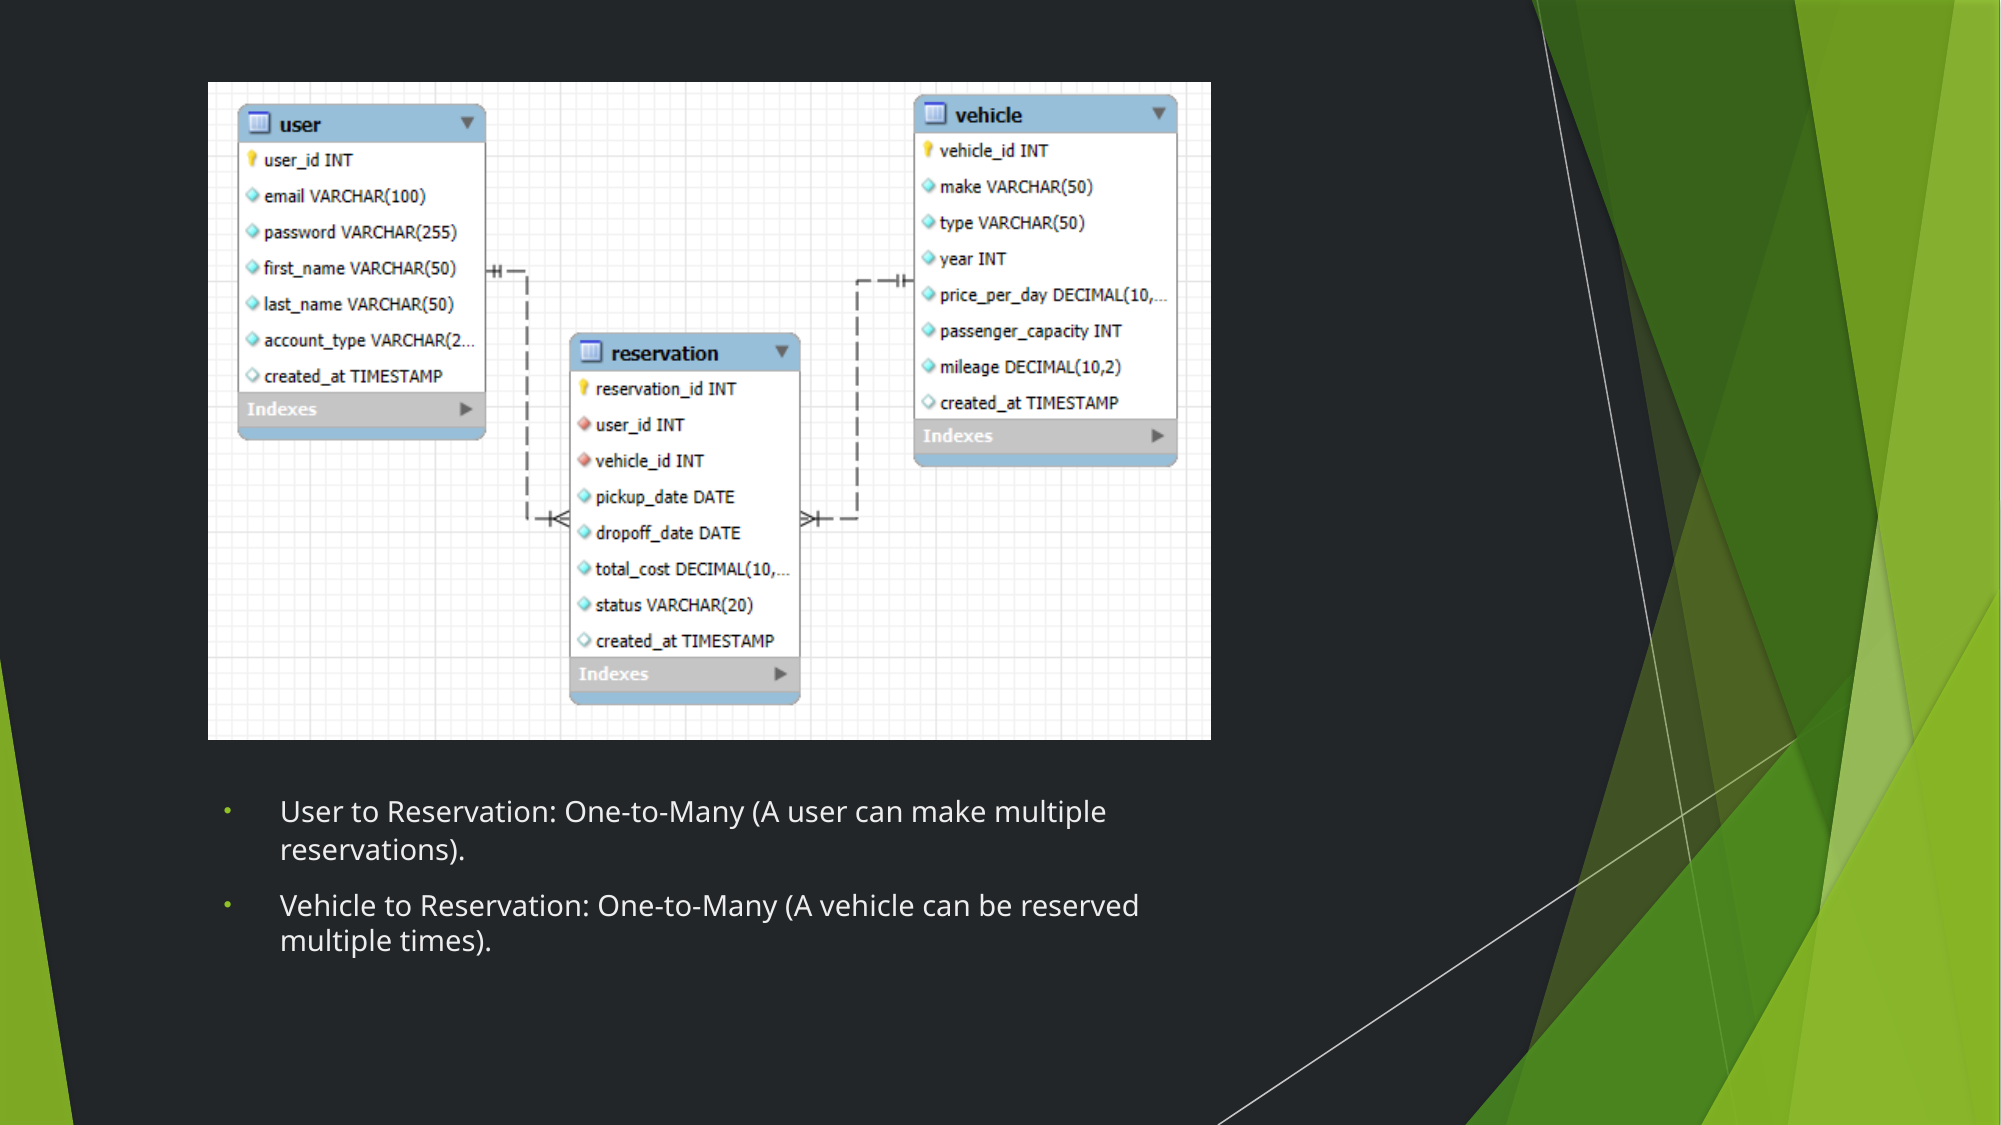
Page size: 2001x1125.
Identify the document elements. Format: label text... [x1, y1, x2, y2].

list User to Reservation: One-to-Many (A user can make multiple reservations). Vehicle to Reservation: One-to-Many (A vehicle can be reserved multiple times). [208, 748, 1211, 1043]
picture [207, 82, 1211, 740]
